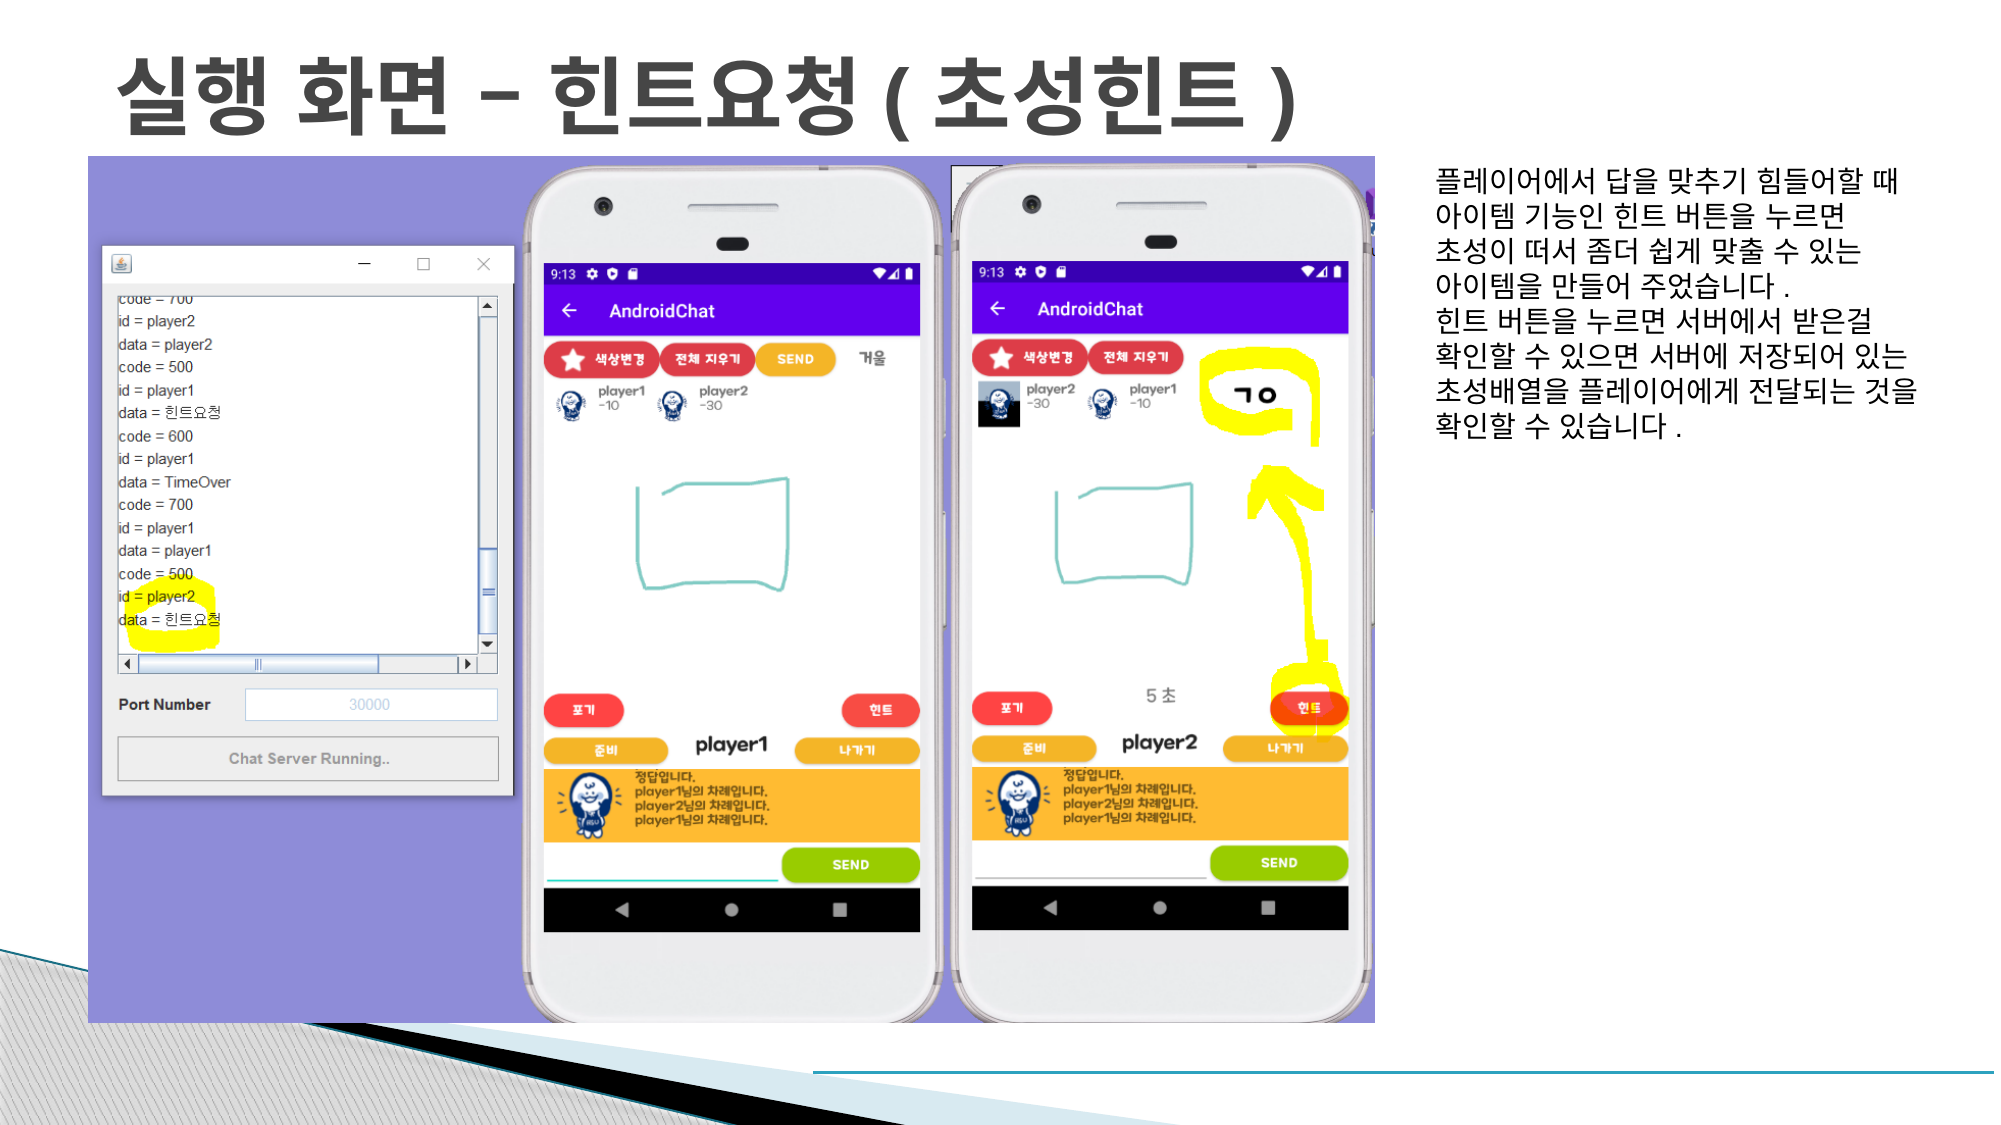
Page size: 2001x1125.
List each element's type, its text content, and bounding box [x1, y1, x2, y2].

text_box 플레이어에서 답을 맞추기 힘들어할 때 아이템 기능인 힌트 버튼을 누르면 초성이 떠서 좀더 쉽게 맞출 수 있는 아이템을 만들어 주었습니다. 힌트 버튼을 누르면 서버에서 받은걸 확인할 수 있으면 서버에 저장되어 있는 초성배열을 플레이어에게 전달되는 것을 확인할 수 있습니다. [1420, 156, 1945, 451]
title 실행 화면 – 힌트요청(초성힌트) [99, 45, 1900, 157]
picture [88, 156, 1375, 1023]
